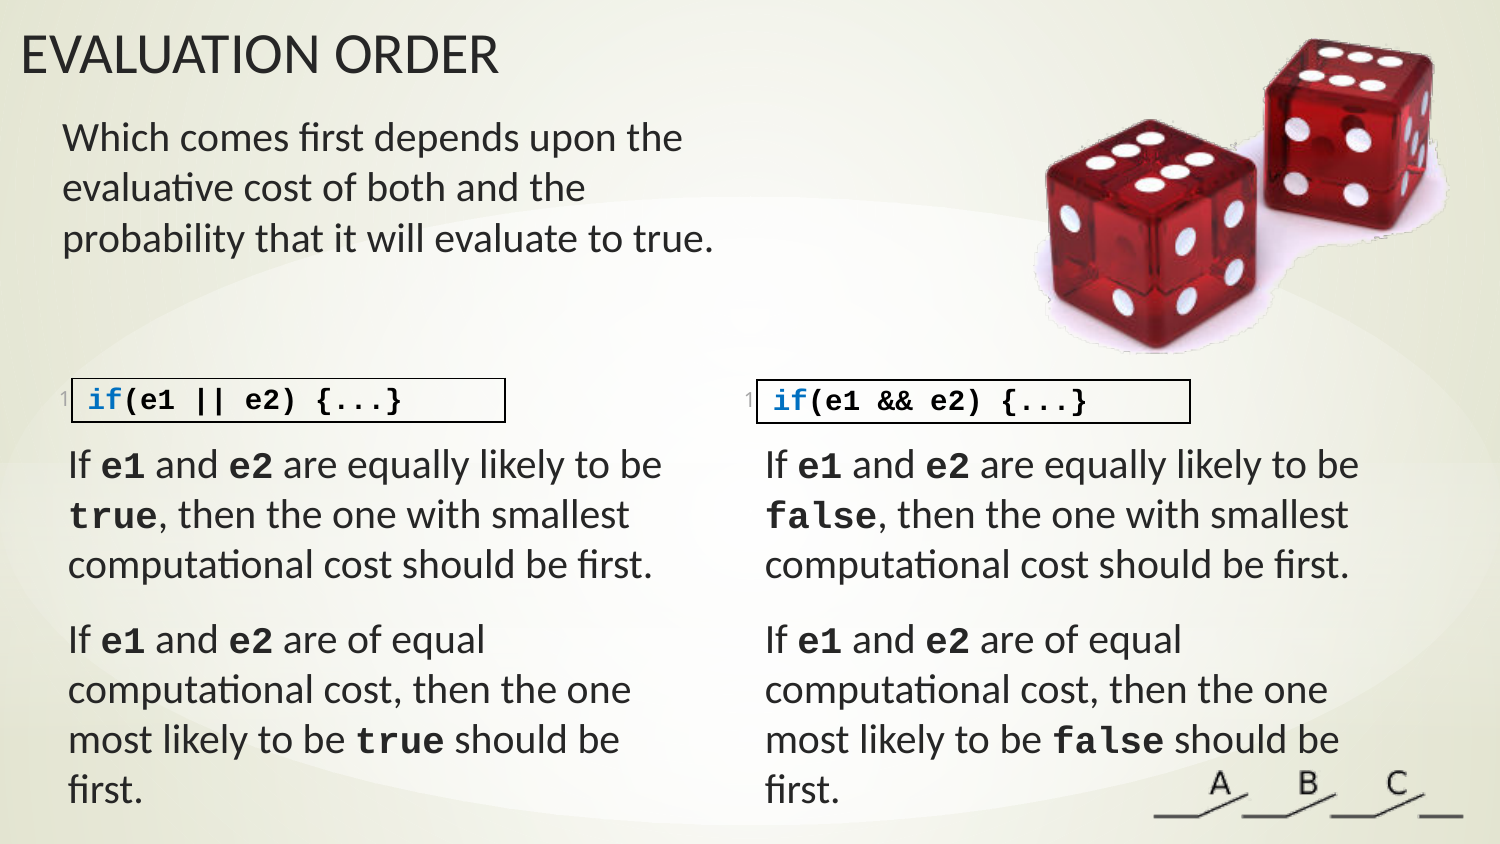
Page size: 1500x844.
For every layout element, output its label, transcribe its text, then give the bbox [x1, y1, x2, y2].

table_header if(e1 && e2) {...} [758, 381, 1189, 422]
text_box If e1 and e2 are equally likely to be false, then the one with smallest computational cost should be first. If e1 and e2 are of equal computational cost, then the one most likely to be false should be first. [750, 429, 1424, 820]
picture [1424, 769, 1465, 820]
table_header 1 [691, 380, 756, 423]
text_box Which comes first depends upon the evaluative cost of both and the probability that it will evaluate to true. [47, 102, 750, 318]
text_box If e1 and e2 are equally likely to be true, then the one with smallest computational cost should be first. If e1 and e2 are of equal computational cost, then the one most likely to be true should be first. [53, 429, 680, 820]
table_header if(e1 || e2) {...} [73, 379, 504, 421]
table_header 1 [6, 378, 71, 422]
picture [1033, 38, 1450, 355]
